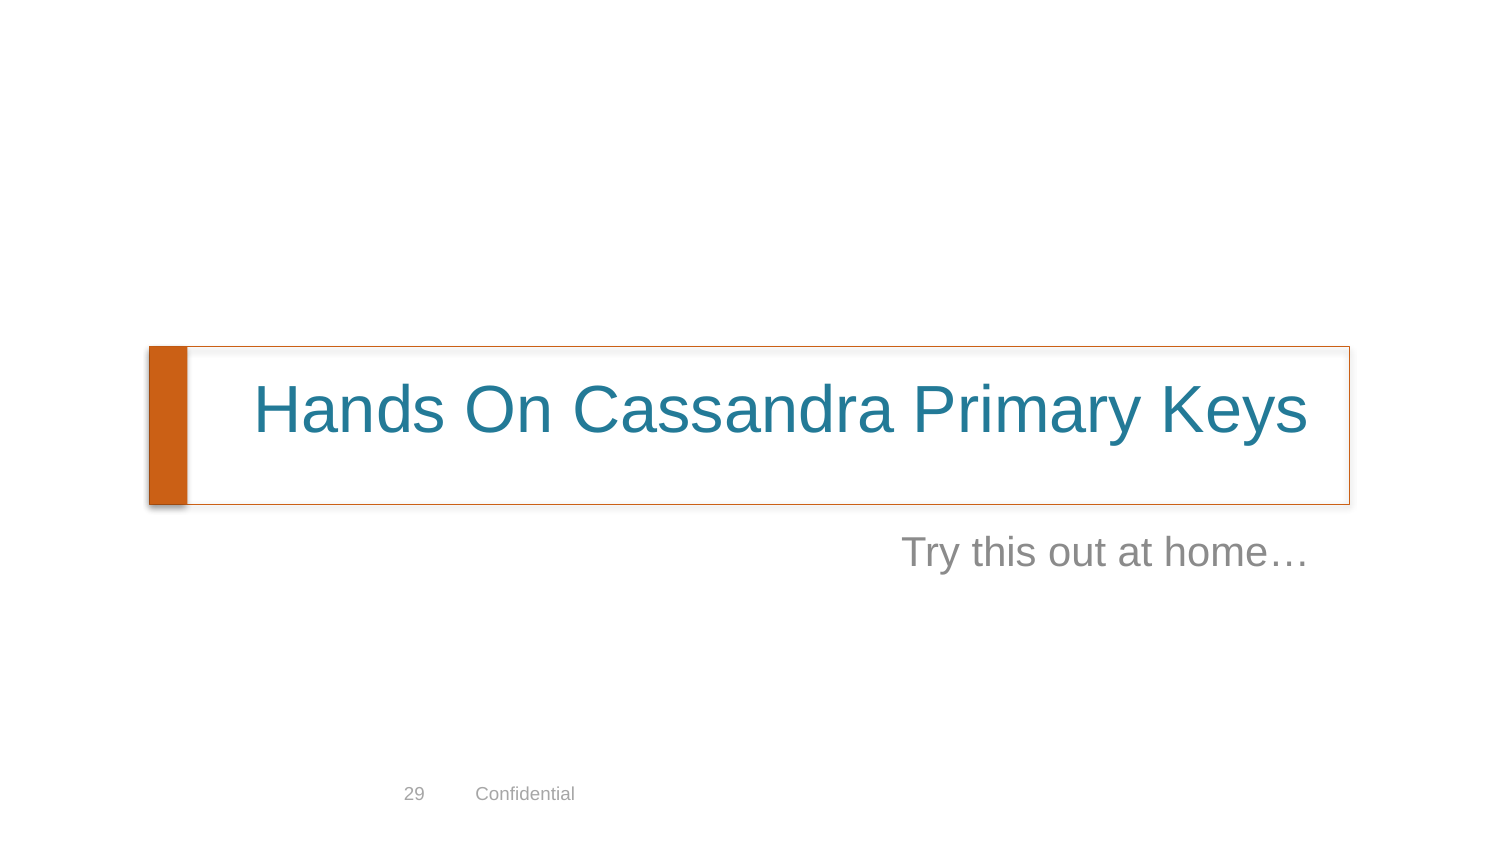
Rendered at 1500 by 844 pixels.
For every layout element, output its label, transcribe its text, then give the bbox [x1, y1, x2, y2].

slide_number 29 [175, 781, 425, 827]
footer Confidential [475, 781, 1046, 827]
title Hands On Cassandra Primary Keys [200, 365, 1325, 497]
list Try this out at home… [212, 525, 1325, 666]
